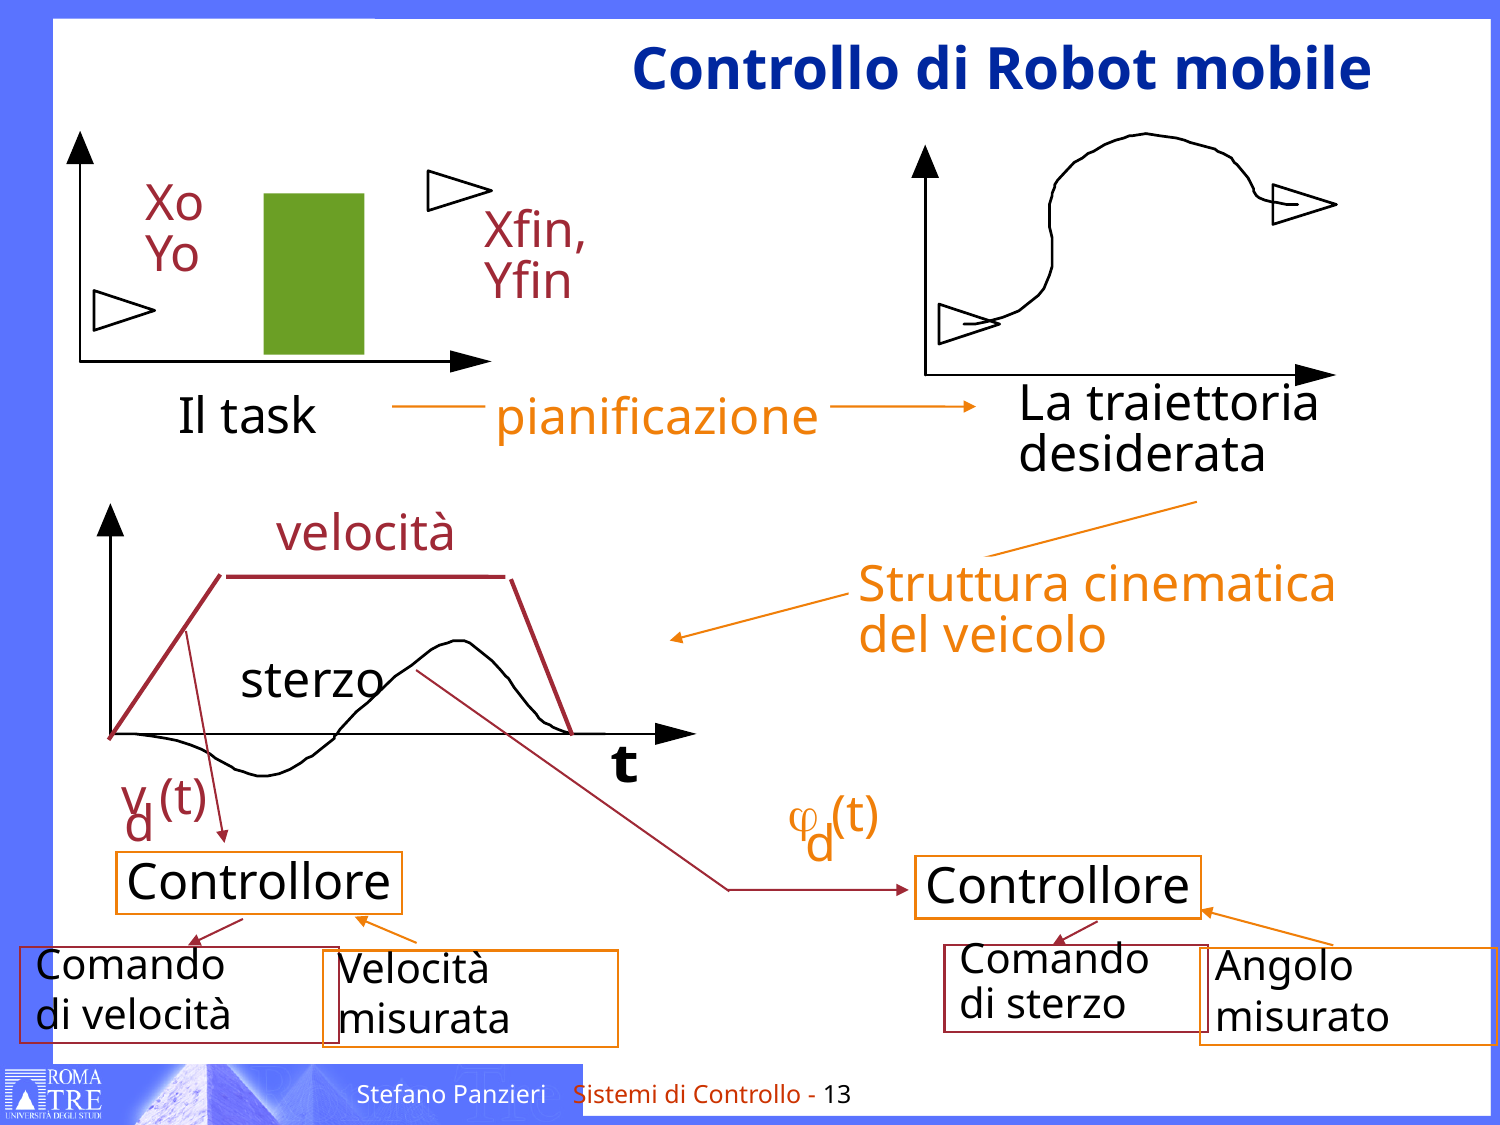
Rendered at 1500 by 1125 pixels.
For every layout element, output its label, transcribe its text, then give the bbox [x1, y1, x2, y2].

text_box [1052, 921, 1098, 946]
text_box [766, 785, 902, 877]
text_box pianificazione [485, 389, 831, 449]
text_box Angolo misurato [1199, 947, 1497, 1045]
picture [576, 1087, 583, 1094]
text_box Il task [167, 388, 329, 449]
text_box Comando di sterzo [944, 944, 1208, 1032]
text_box [187, 918, 243, 946]
text_box La traiettoria desiderata [1008, 396, 1332, 486]
picture [908, 128, 1340, 389]
picture [63, 128, 495, 375]
text_box [727, 884, 909, 897]
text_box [97, 769, 232, 856]
text_box Velocità misurata [322, 950, 618, 1048]
text_box Xfin, Yfin [499, 202, 599, 313]
text_box [831, 400, 977, 413]
text_box Struttura cinematica del veicolo [848, 556, 1349, 667]
text_box Controllore [116, 852, 403, 915]
text_box Controllore [915, 856, 1202, 919]
picture [93, 500, 700, 799]
picture [0, 1064, 583, 1125]
text_box Comando di velocità [20, 946, 339, 1044]
text_box [1200, 906, 1334, 946]
title Controllo di Robot mobile [496, 14, 1384, 105]
text_box [354, 915, 417, 944]
